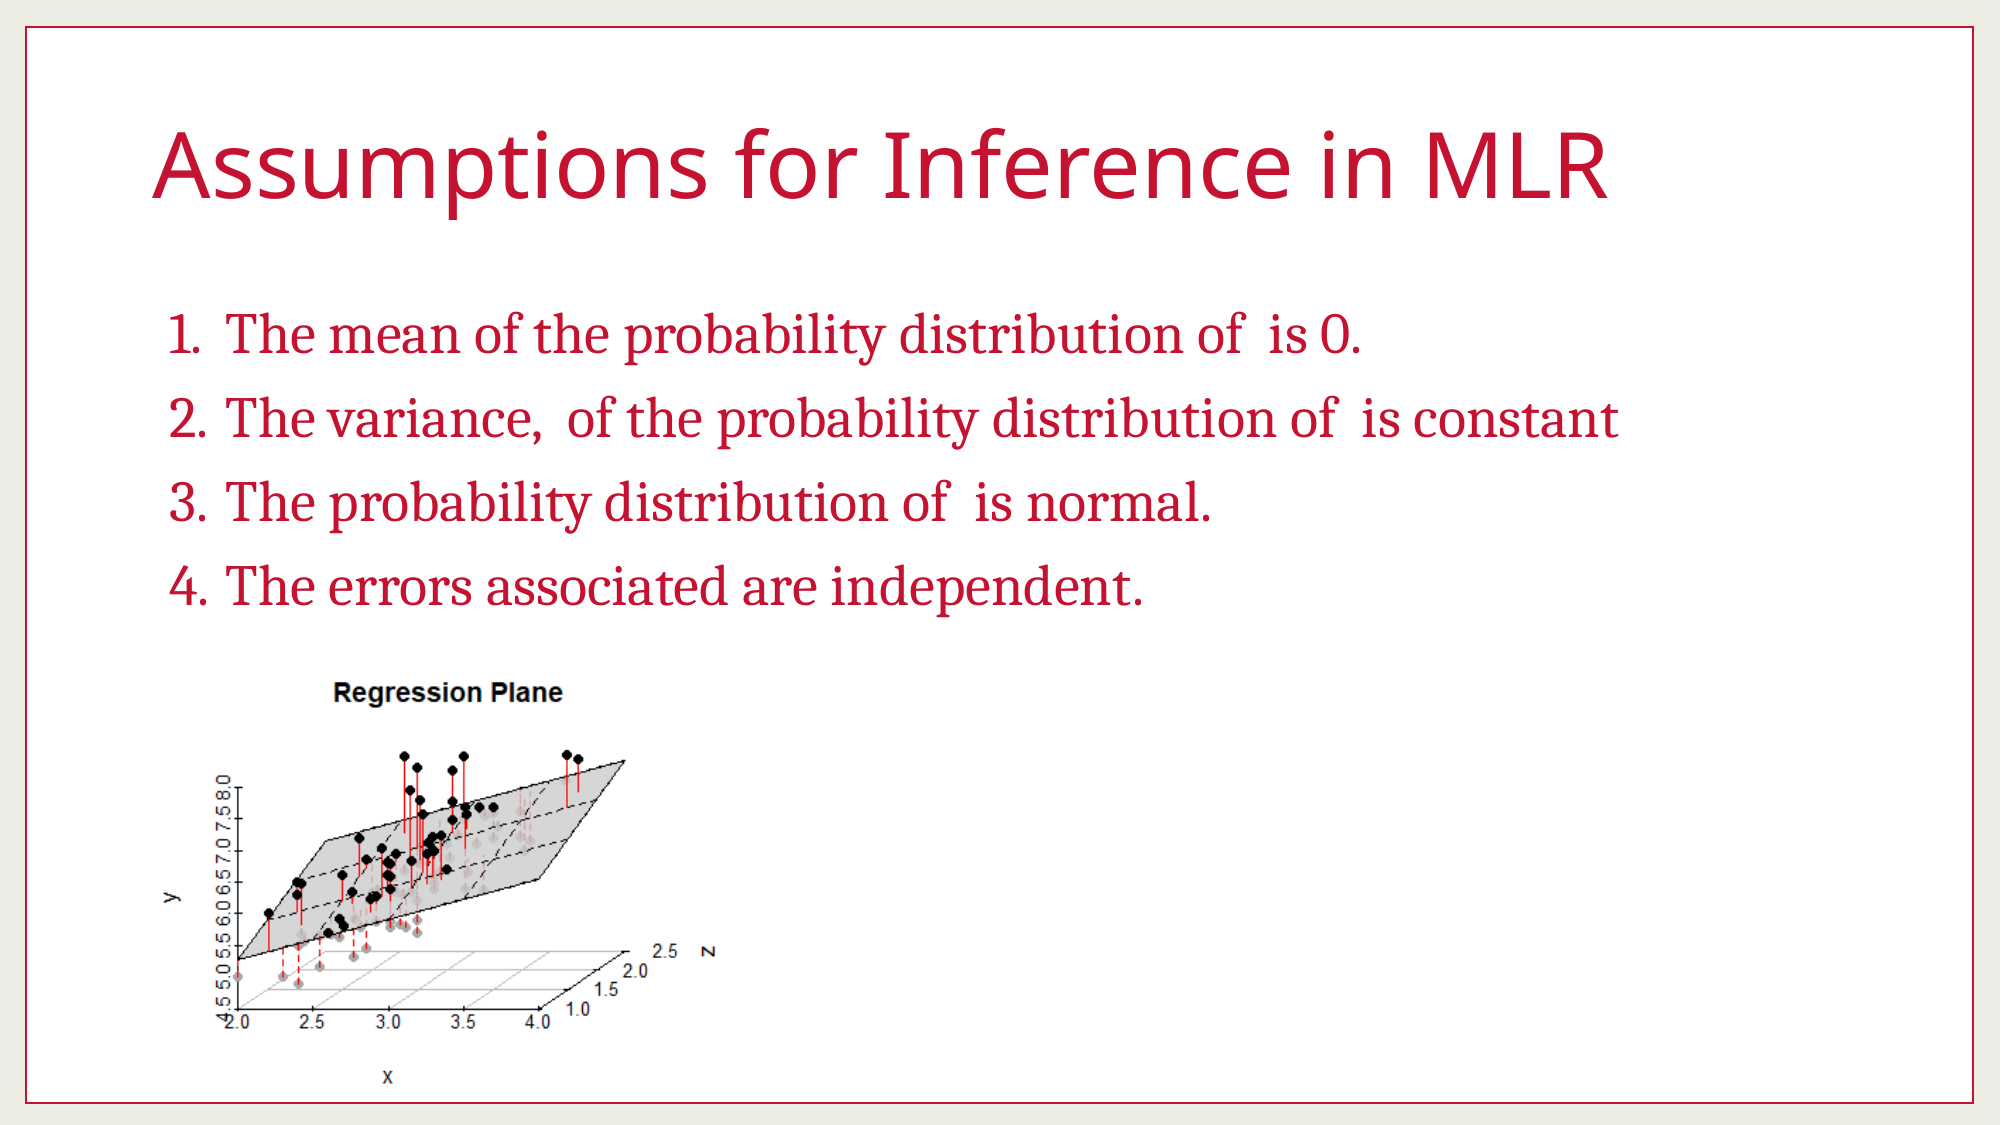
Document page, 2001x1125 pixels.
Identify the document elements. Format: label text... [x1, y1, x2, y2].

picture [153, 664, 720, 1089]
title Assumptions for Inference in MLR [137, 59, 1945, 278]
